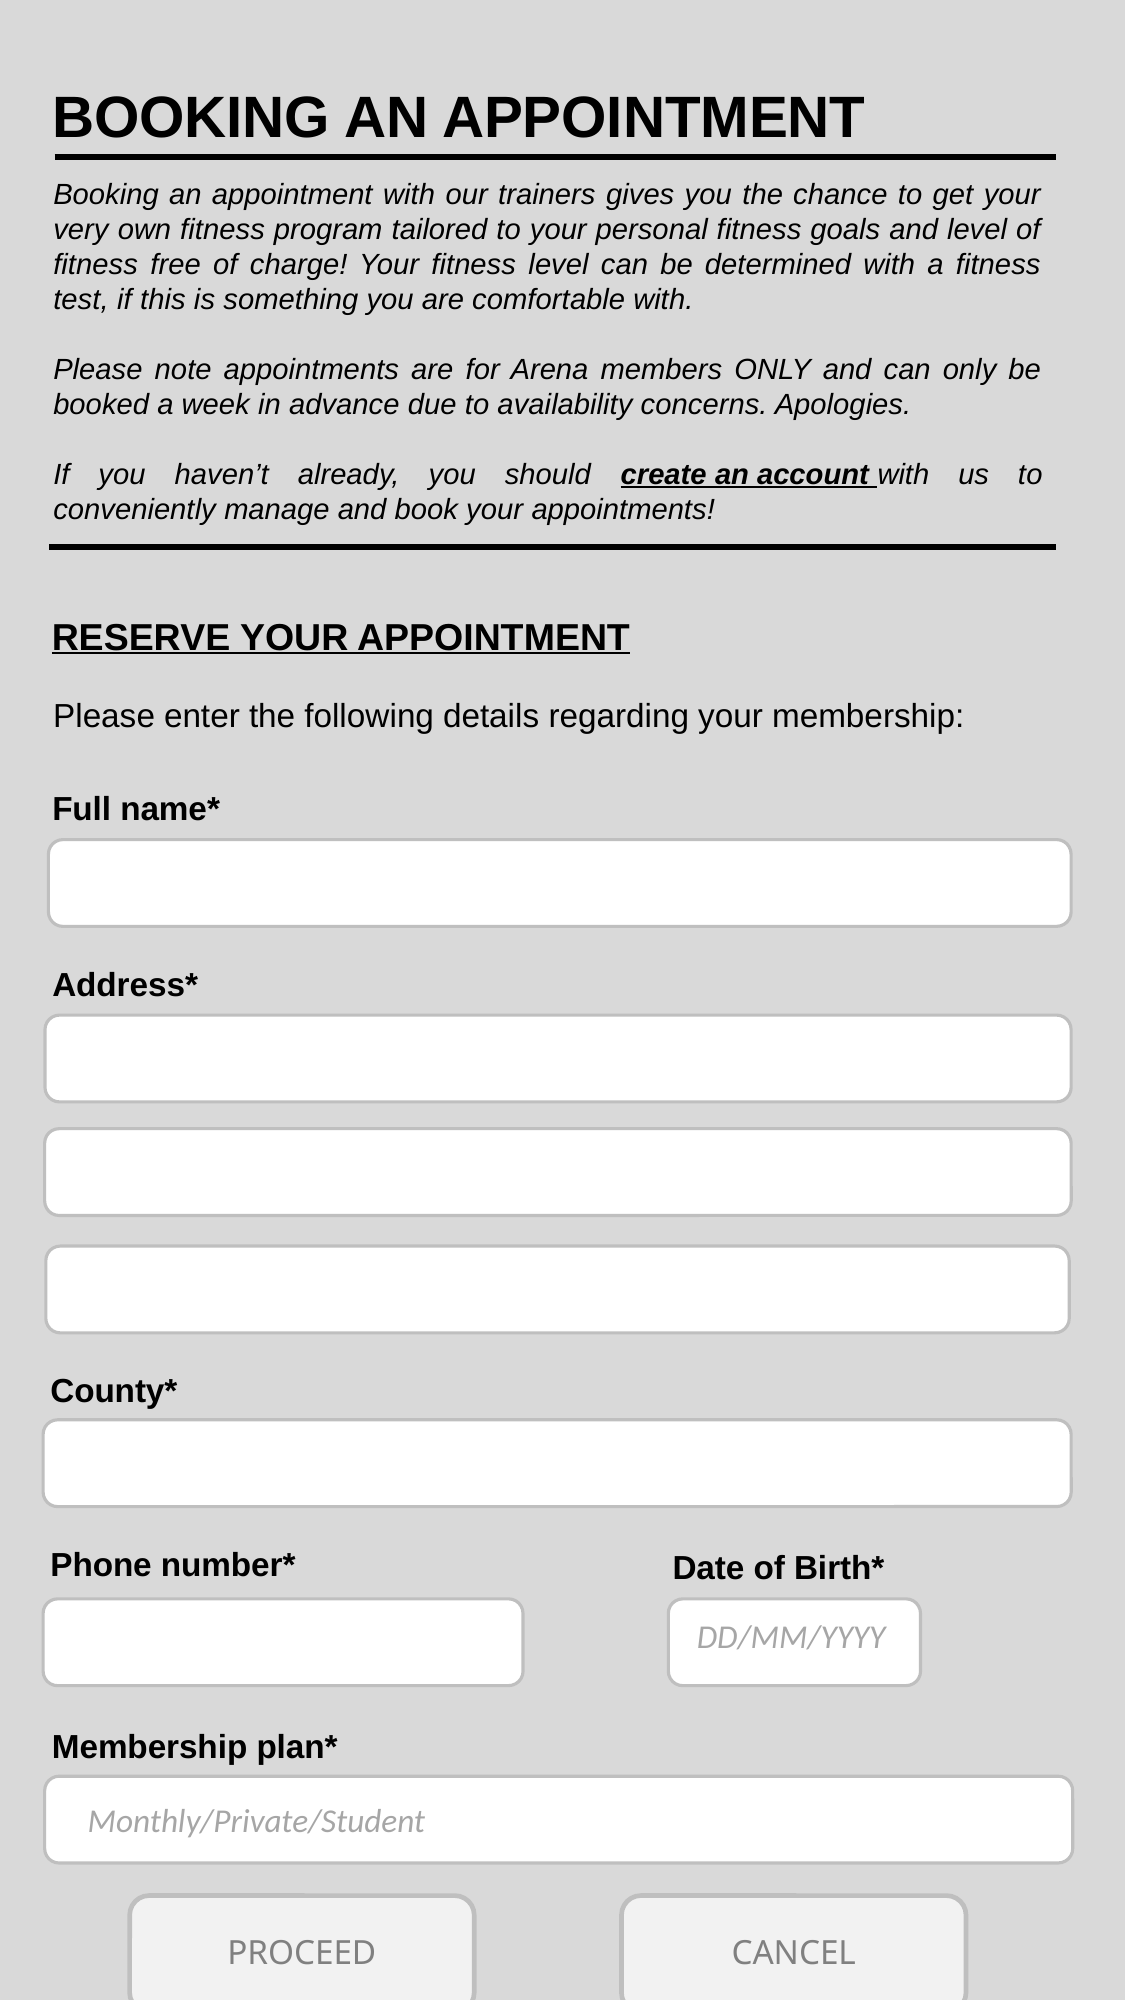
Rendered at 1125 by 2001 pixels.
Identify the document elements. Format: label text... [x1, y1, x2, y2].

text_box [0, 0, 1125, 2000]
text_box Booking an appointment with our trainers gives you the chance to get your very own fitness program tailored to your personal fitness goals and level of fitness free of charge! Your fitness level can be determined with a fitness test, if this is something you are comfortable with. Please note appointments are for Arena members ONLY and can only be booked a week in advance due to availability concerns. Apologies. If you haven’t already, you should create an account with us to conveniently manage and book your appointments! [38, 167, 1058, 533]
text_box Address* [37, 955, 968, 1011]
text_box [43, 1775, 1074, 1865]
text_box [47, 838, 1073, 928]
text_box Phone number* [35, 1536, 966, 1591]
text_box Monthly/Private/Student [72, 1791, 475, 1847]
text_box Please enter the following details regarding your membership: [38, 686, 1106, 742]
text_box Date of Birth* [657, 1539, 966, 1594]
text_box PROCEED [167, 1923, 437, 1979]
text_box [44, 1245, 1071, 1334]
text_box RESERVE YOUR APPOINTMENT [37, 605, 1066, 665]
text_box County* [35, 1361, 966, 1417]
text_box Membership plan* [37, 1718, 968, 1773]
text_box CANCEL [659, 1923, 929, 1979]
text_box [128, 1894, 476, 2000]
text_box [43, 1014, 1073, 1103]
text_box BOOKING AN APPOINTMENT [37, 71, 922, 157]
text_box [620, 1894, 968, 2000]
text_box [42, 1597, 525, 1687]
text_box DD/MM/YYYY [682, 1608, 997, 1663]
text_box Full name* [37, 780, 968, 835]
text_box [667, 1597, 922, 1687]
text_box [43, 1127, 1073, 1217]
text_box [42, 1418, 1073, 1508]
